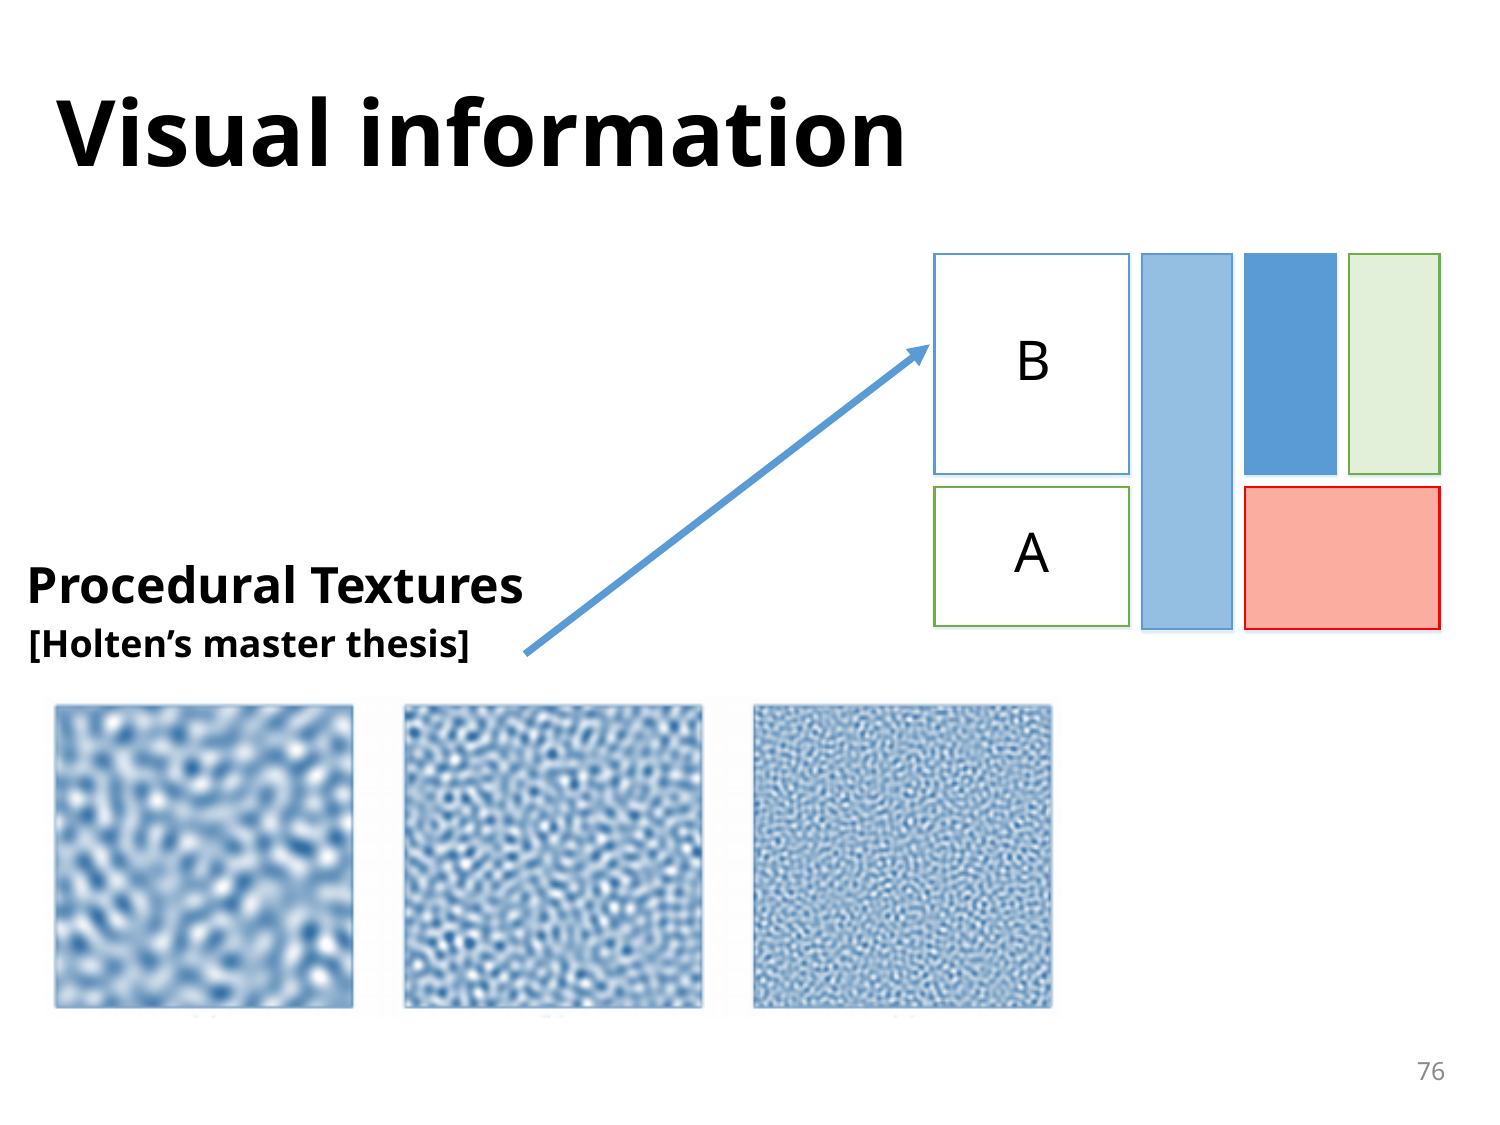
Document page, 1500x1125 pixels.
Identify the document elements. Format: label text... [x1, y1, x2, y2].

picture [41, 691, 1067, 1018]
text_box Procedural Textures [12, 545, 524, 621]
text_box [929, 250, 1444, 635]
slide_number 76 [1059, 1042, 1461, 1103]
title Visual information [41, 59, 1461, 215]
text_box [Holten’s master thesis] [13, 612, 486, 672]
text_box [524, 344, 930, 655]
